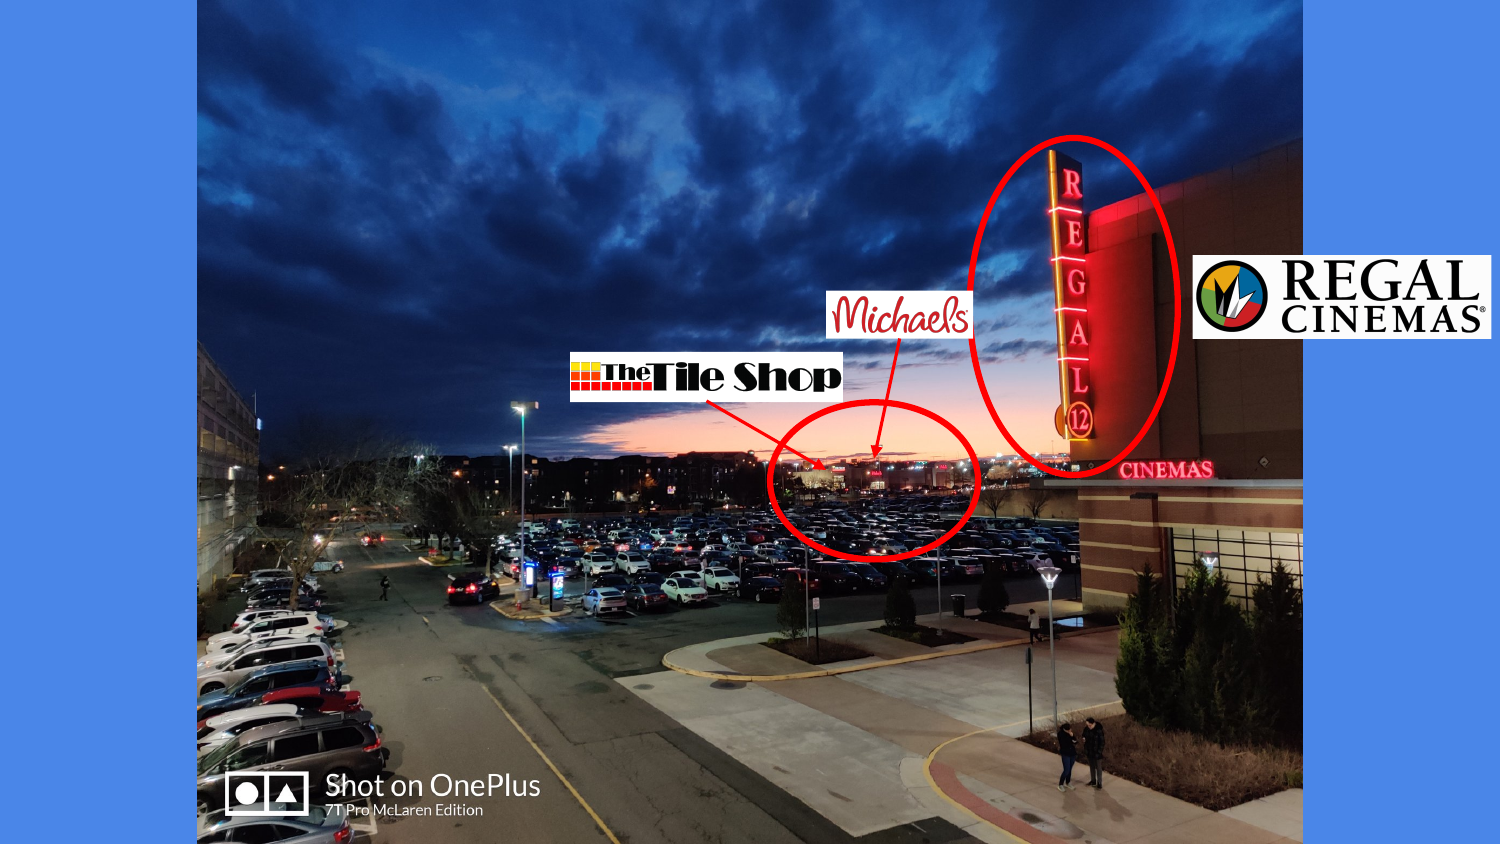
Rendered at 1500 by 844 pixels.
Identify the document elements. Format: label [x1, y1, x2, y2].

text_box [873, 338, 900, 459]
text_box [706, 400, 827, 471]
picture [196, 0, 1492, 844]
